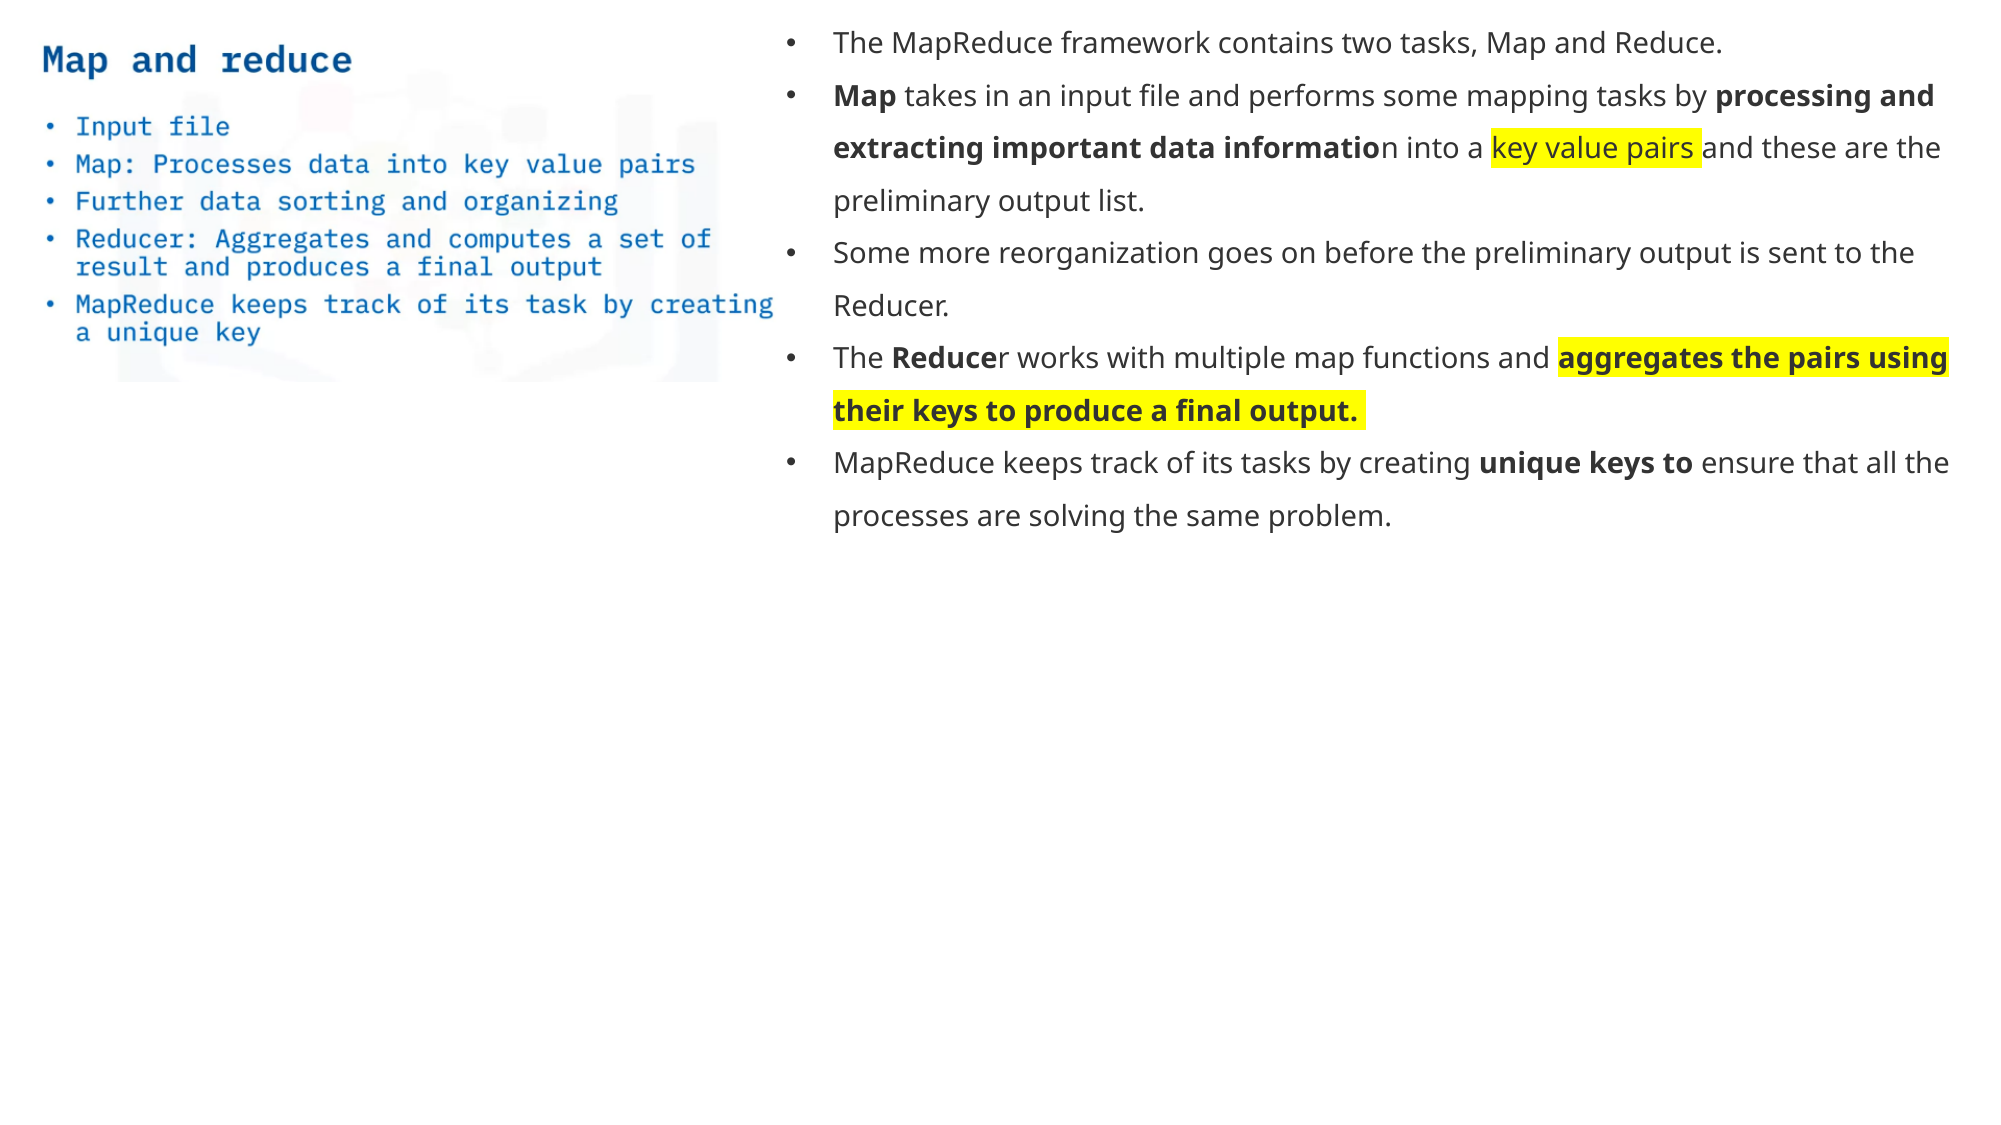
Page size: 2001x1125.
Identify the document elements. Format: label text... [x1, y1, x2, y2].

text_box The MapReduce framework contains two tasks, Map and Reduce. Map takes in an input file and performs some mapping tasks by processing and extracting important data information into a key value pairs and these are the preliminary output list. Some more reorganization goes on before the preliminary output is sent to the Reducer. The Reducer works with multiple map functions and aggregates the pairs using their keys to produce a final output. MapReduce keeps track of its tasks by creating unique keys to ensure that all the processes are solving the same problem. [771, 0, 2000, 540]
picture [20, 29, 805, 382]
